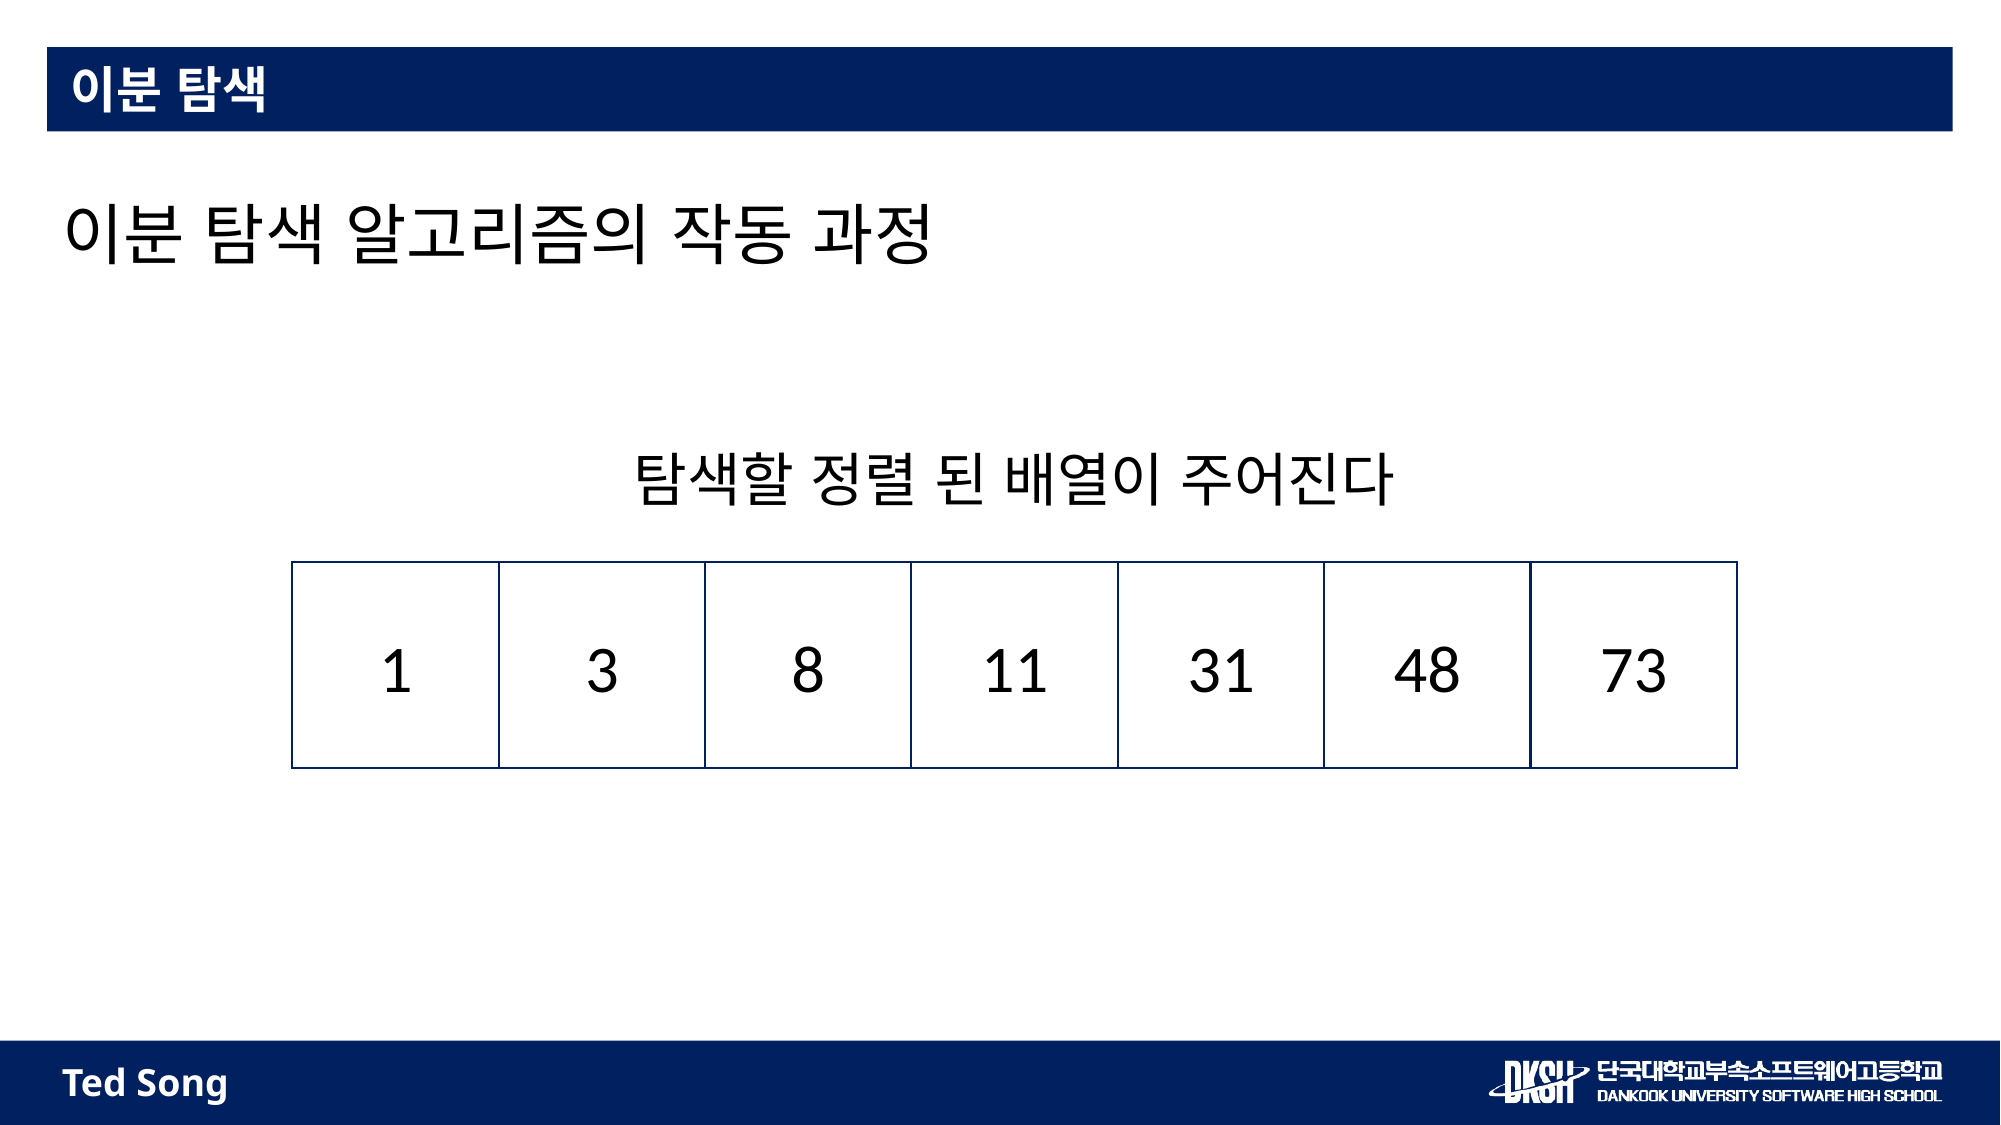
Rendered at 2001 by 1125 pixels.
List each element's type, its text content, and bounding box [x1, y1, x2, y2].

text_box [46, 46, 1954, 132]
text_box 이분 탐색 알고리즘의 작동 과정 [47, 185, 1953, 280]
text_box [0, 1040, 2000, 1125]
text_box 이분 탐색 [56, 51, 284, 127]
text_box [292, 435, 1737, 769]
